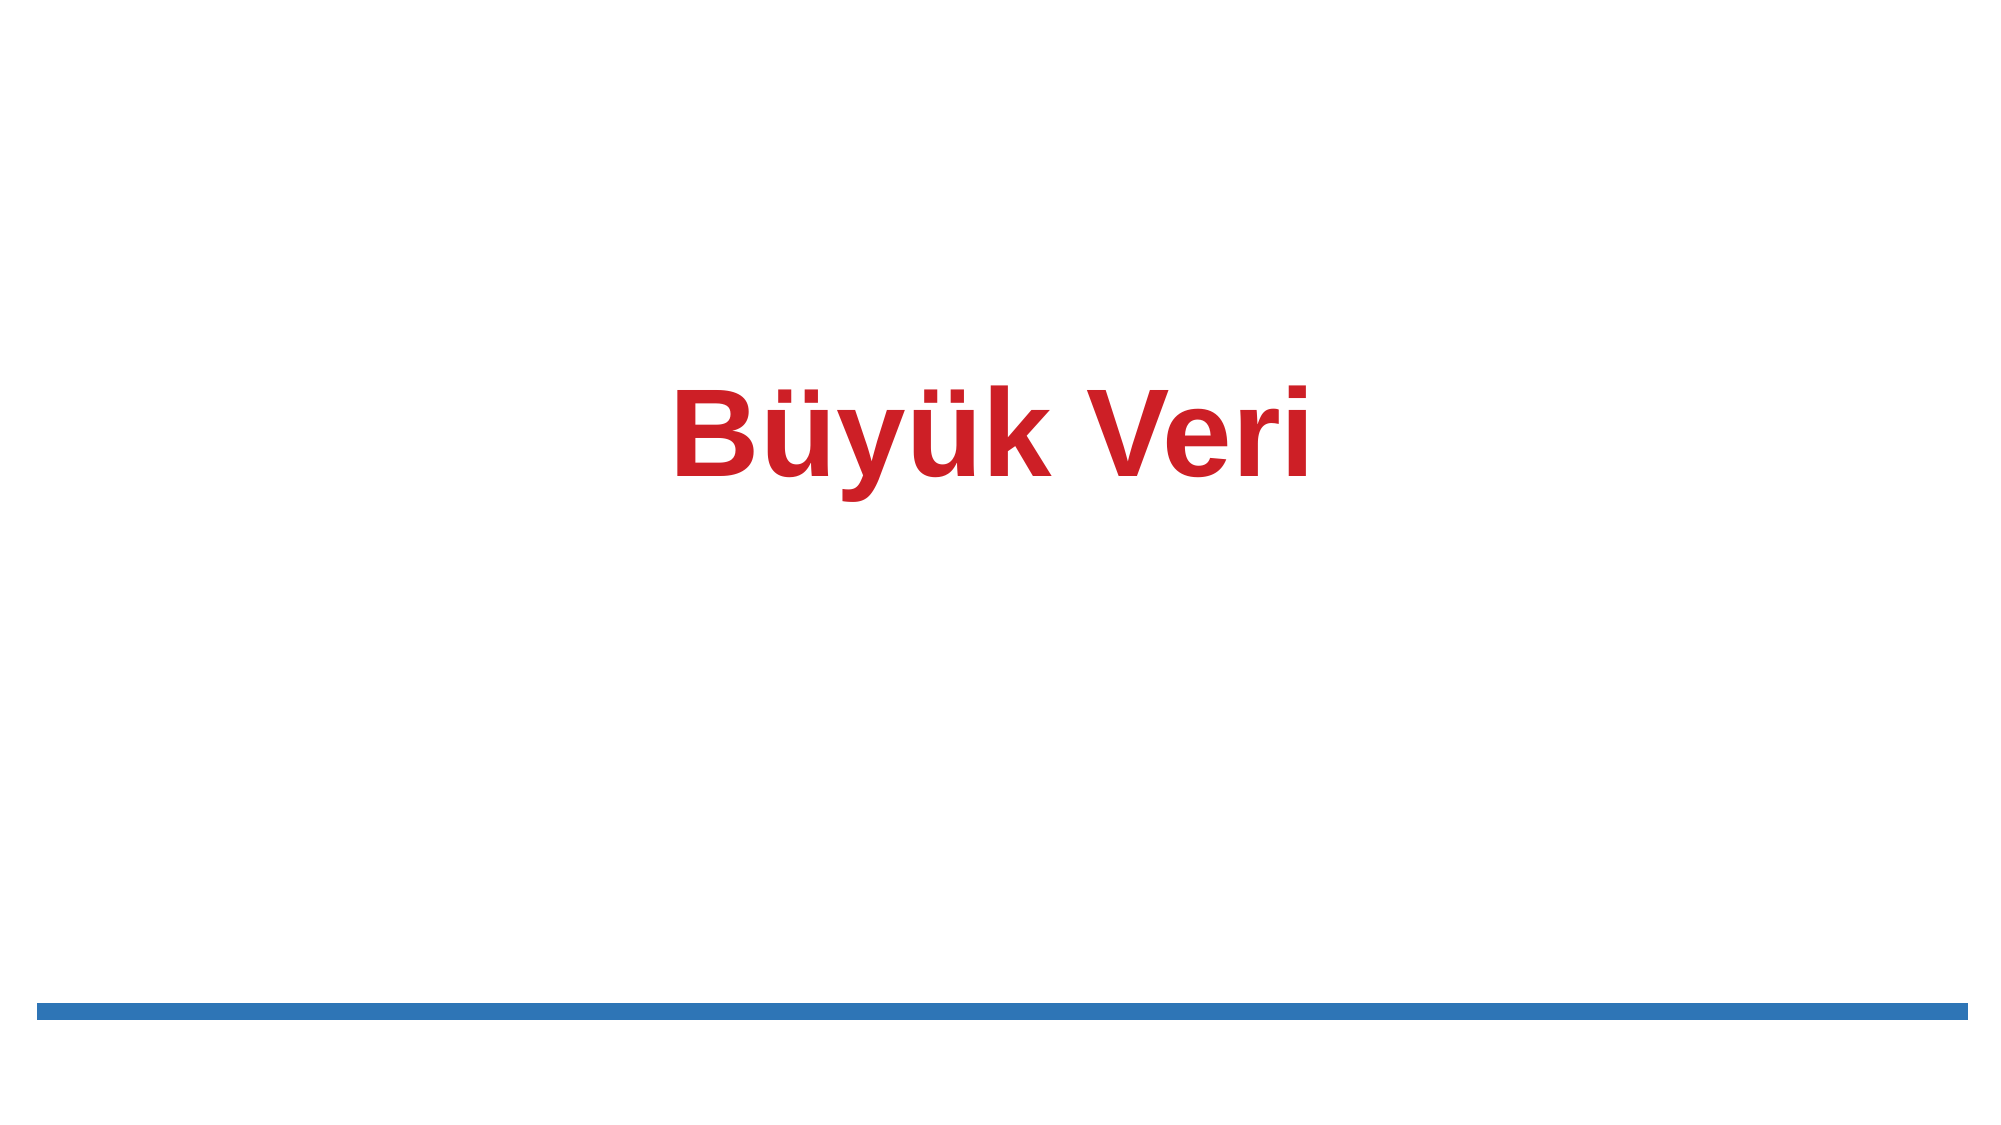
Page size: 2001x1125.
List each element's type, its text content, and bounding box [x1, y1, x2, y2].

title Büyük Veri [243, 354, 1744, 512]
